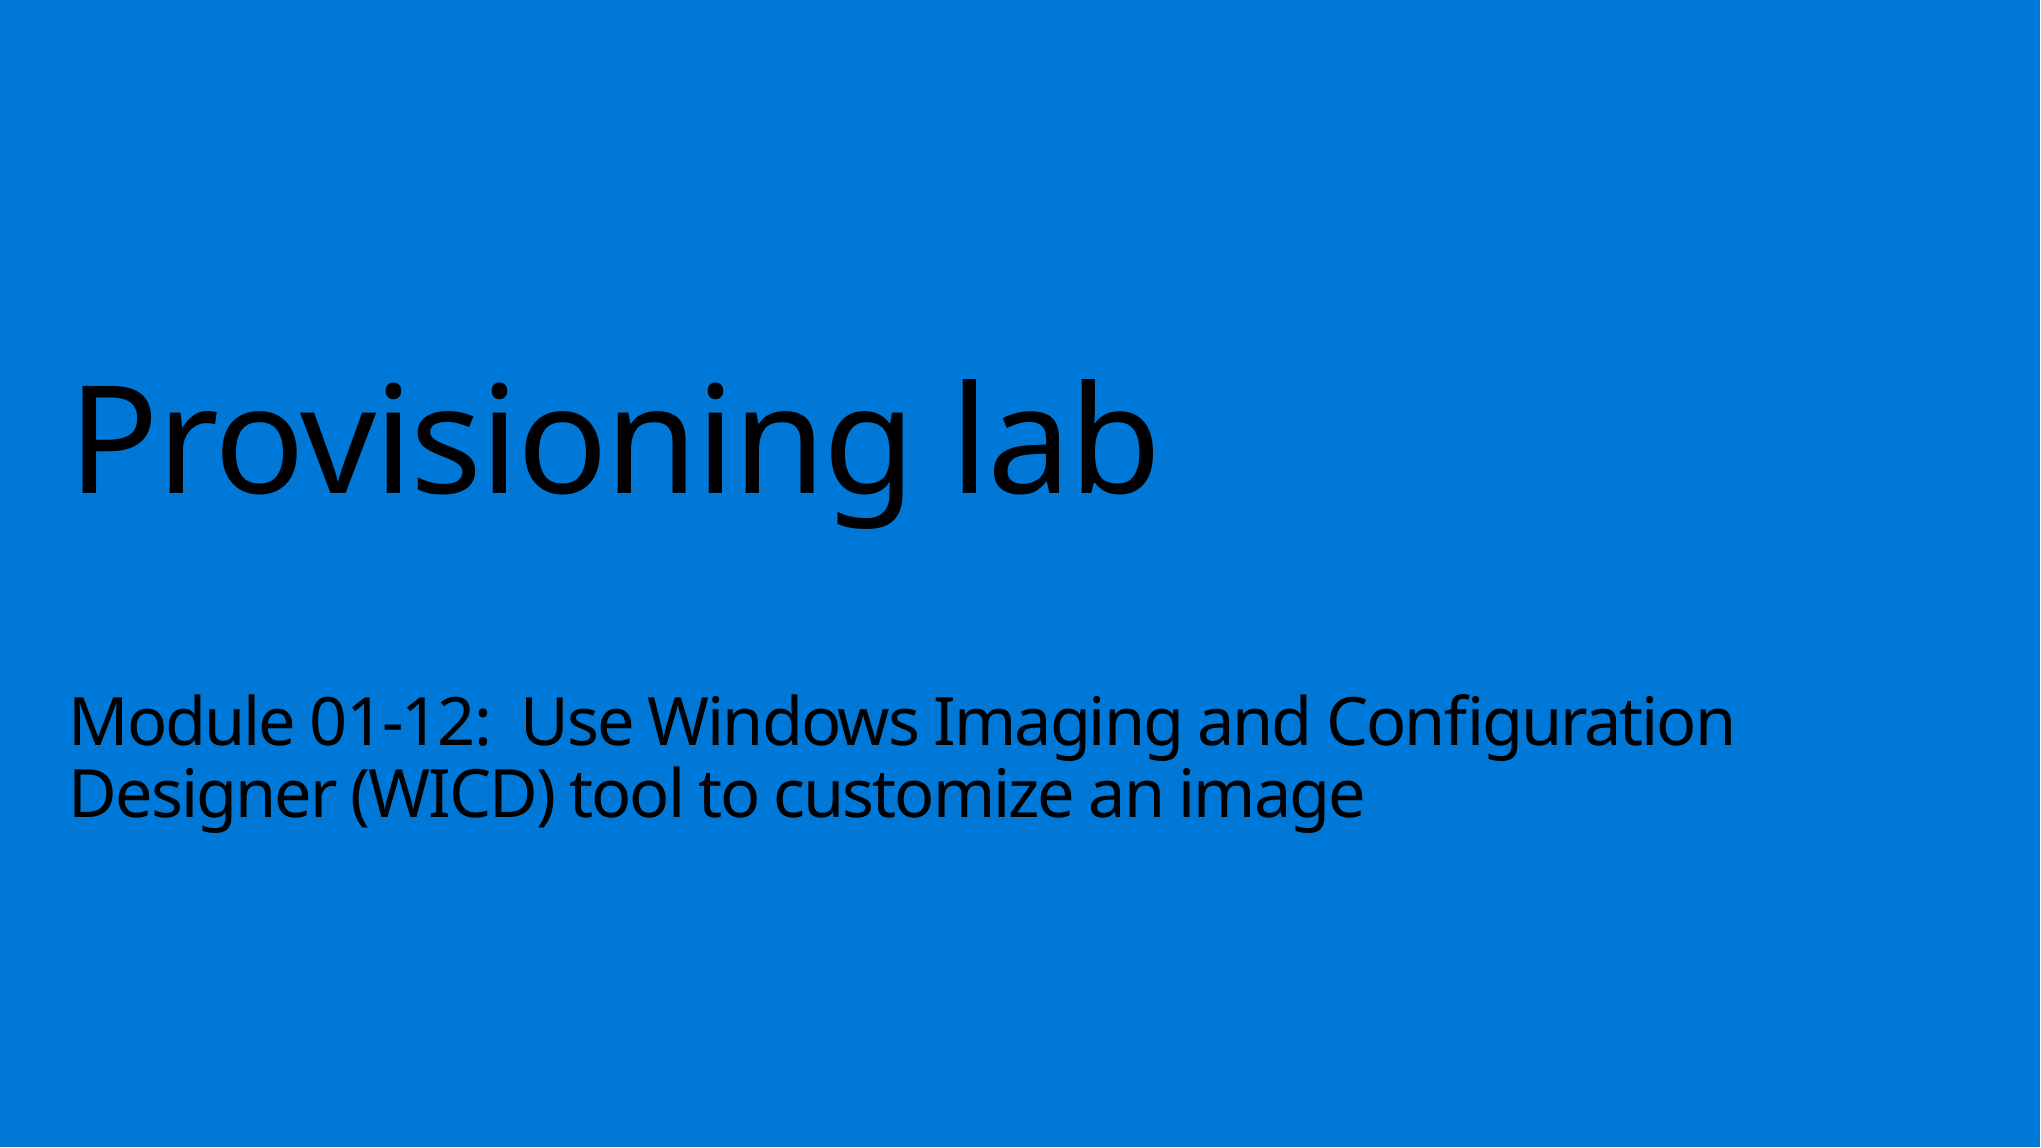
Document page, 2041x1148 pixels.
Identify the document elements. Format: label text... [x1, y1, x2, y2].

title Provisioning lab Module 01-12: Use Windows Imaging and Configuration Designer (WICD) tool to customize an image [45, 348, 1996, 852]
